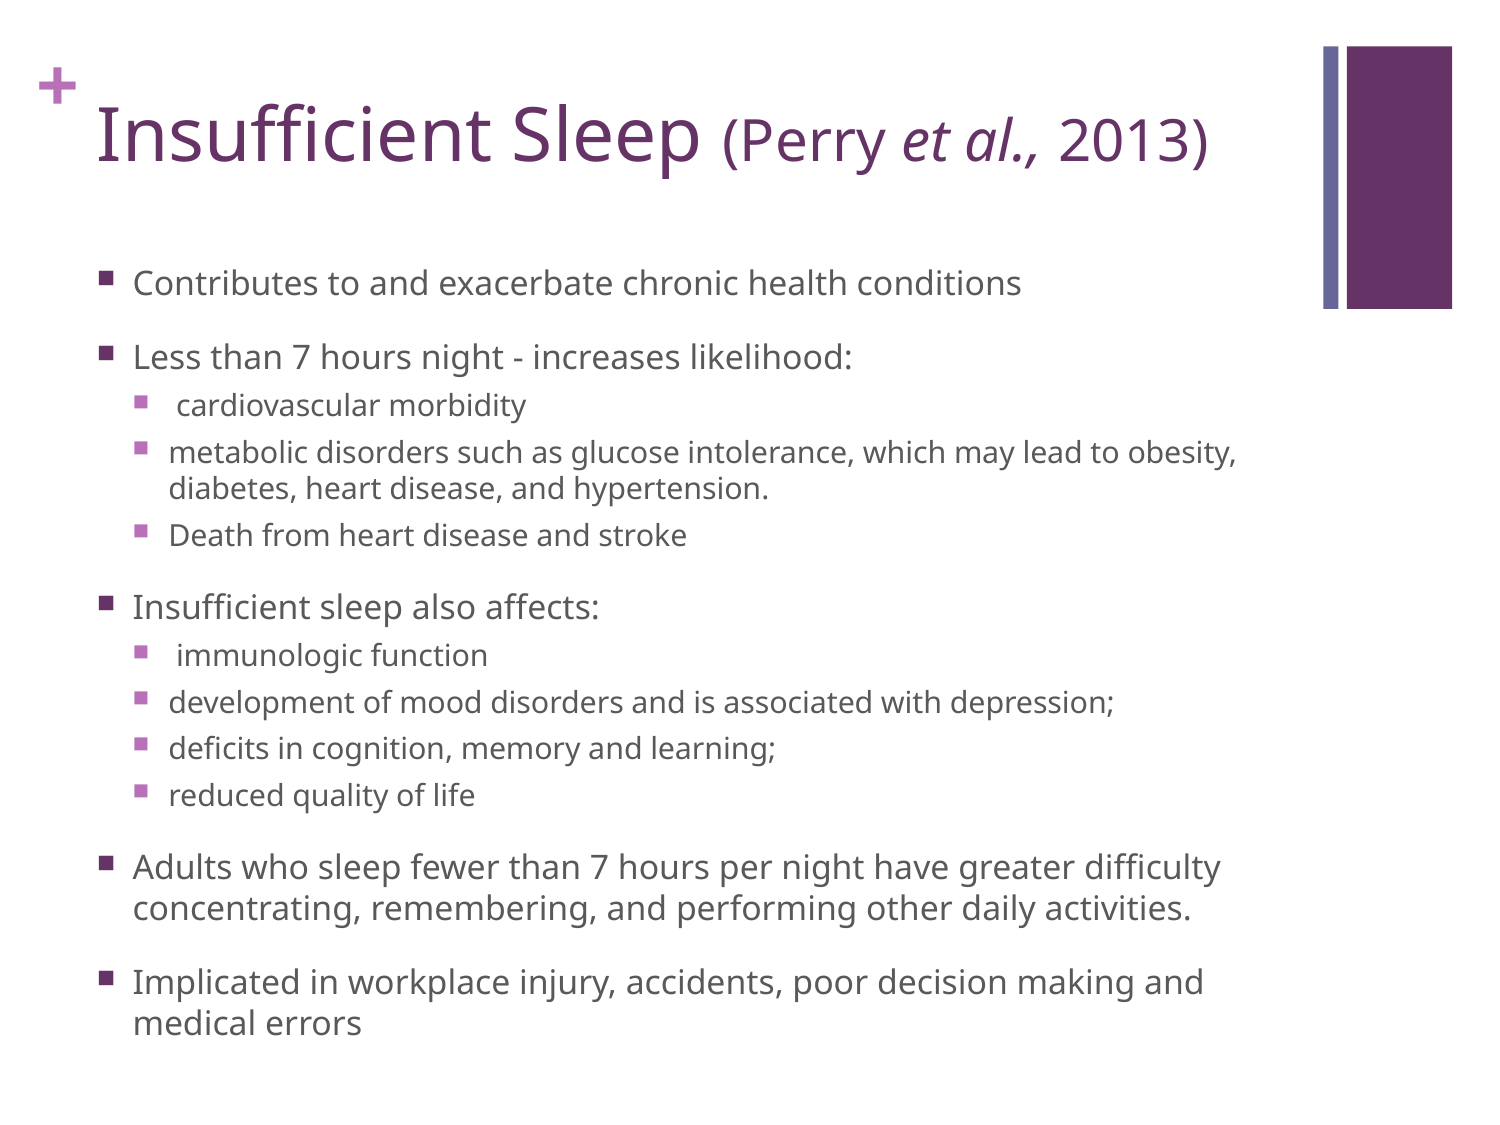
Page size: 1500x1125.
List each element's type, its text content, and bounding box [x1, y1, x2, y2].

title Insufficient Sleep (Perry et al., 2013) [81, 79, 1322, 254]
list Contributes to and exacerbate chronic health conditions Less than 7 hours night - increases likelihood: cardiovascular morbidity metabolic disorders such as glucose intolerance, which may lead to obesity, diabetes, heart disease, and hypertension. Death from heart disease and stroke Insufficient sleep also affects: immunologic function development of mood disorders and is associated with depression; deficits in cognition, memory and learning; reduced quality of life Adults who sleep fewer than 7 hours per night have greater difficulty concentrating, remembering, and performing other daily activities. Implicated in workplace injury, accidents, poor decision making and medical errors [81, 254, 1322, 1059]
